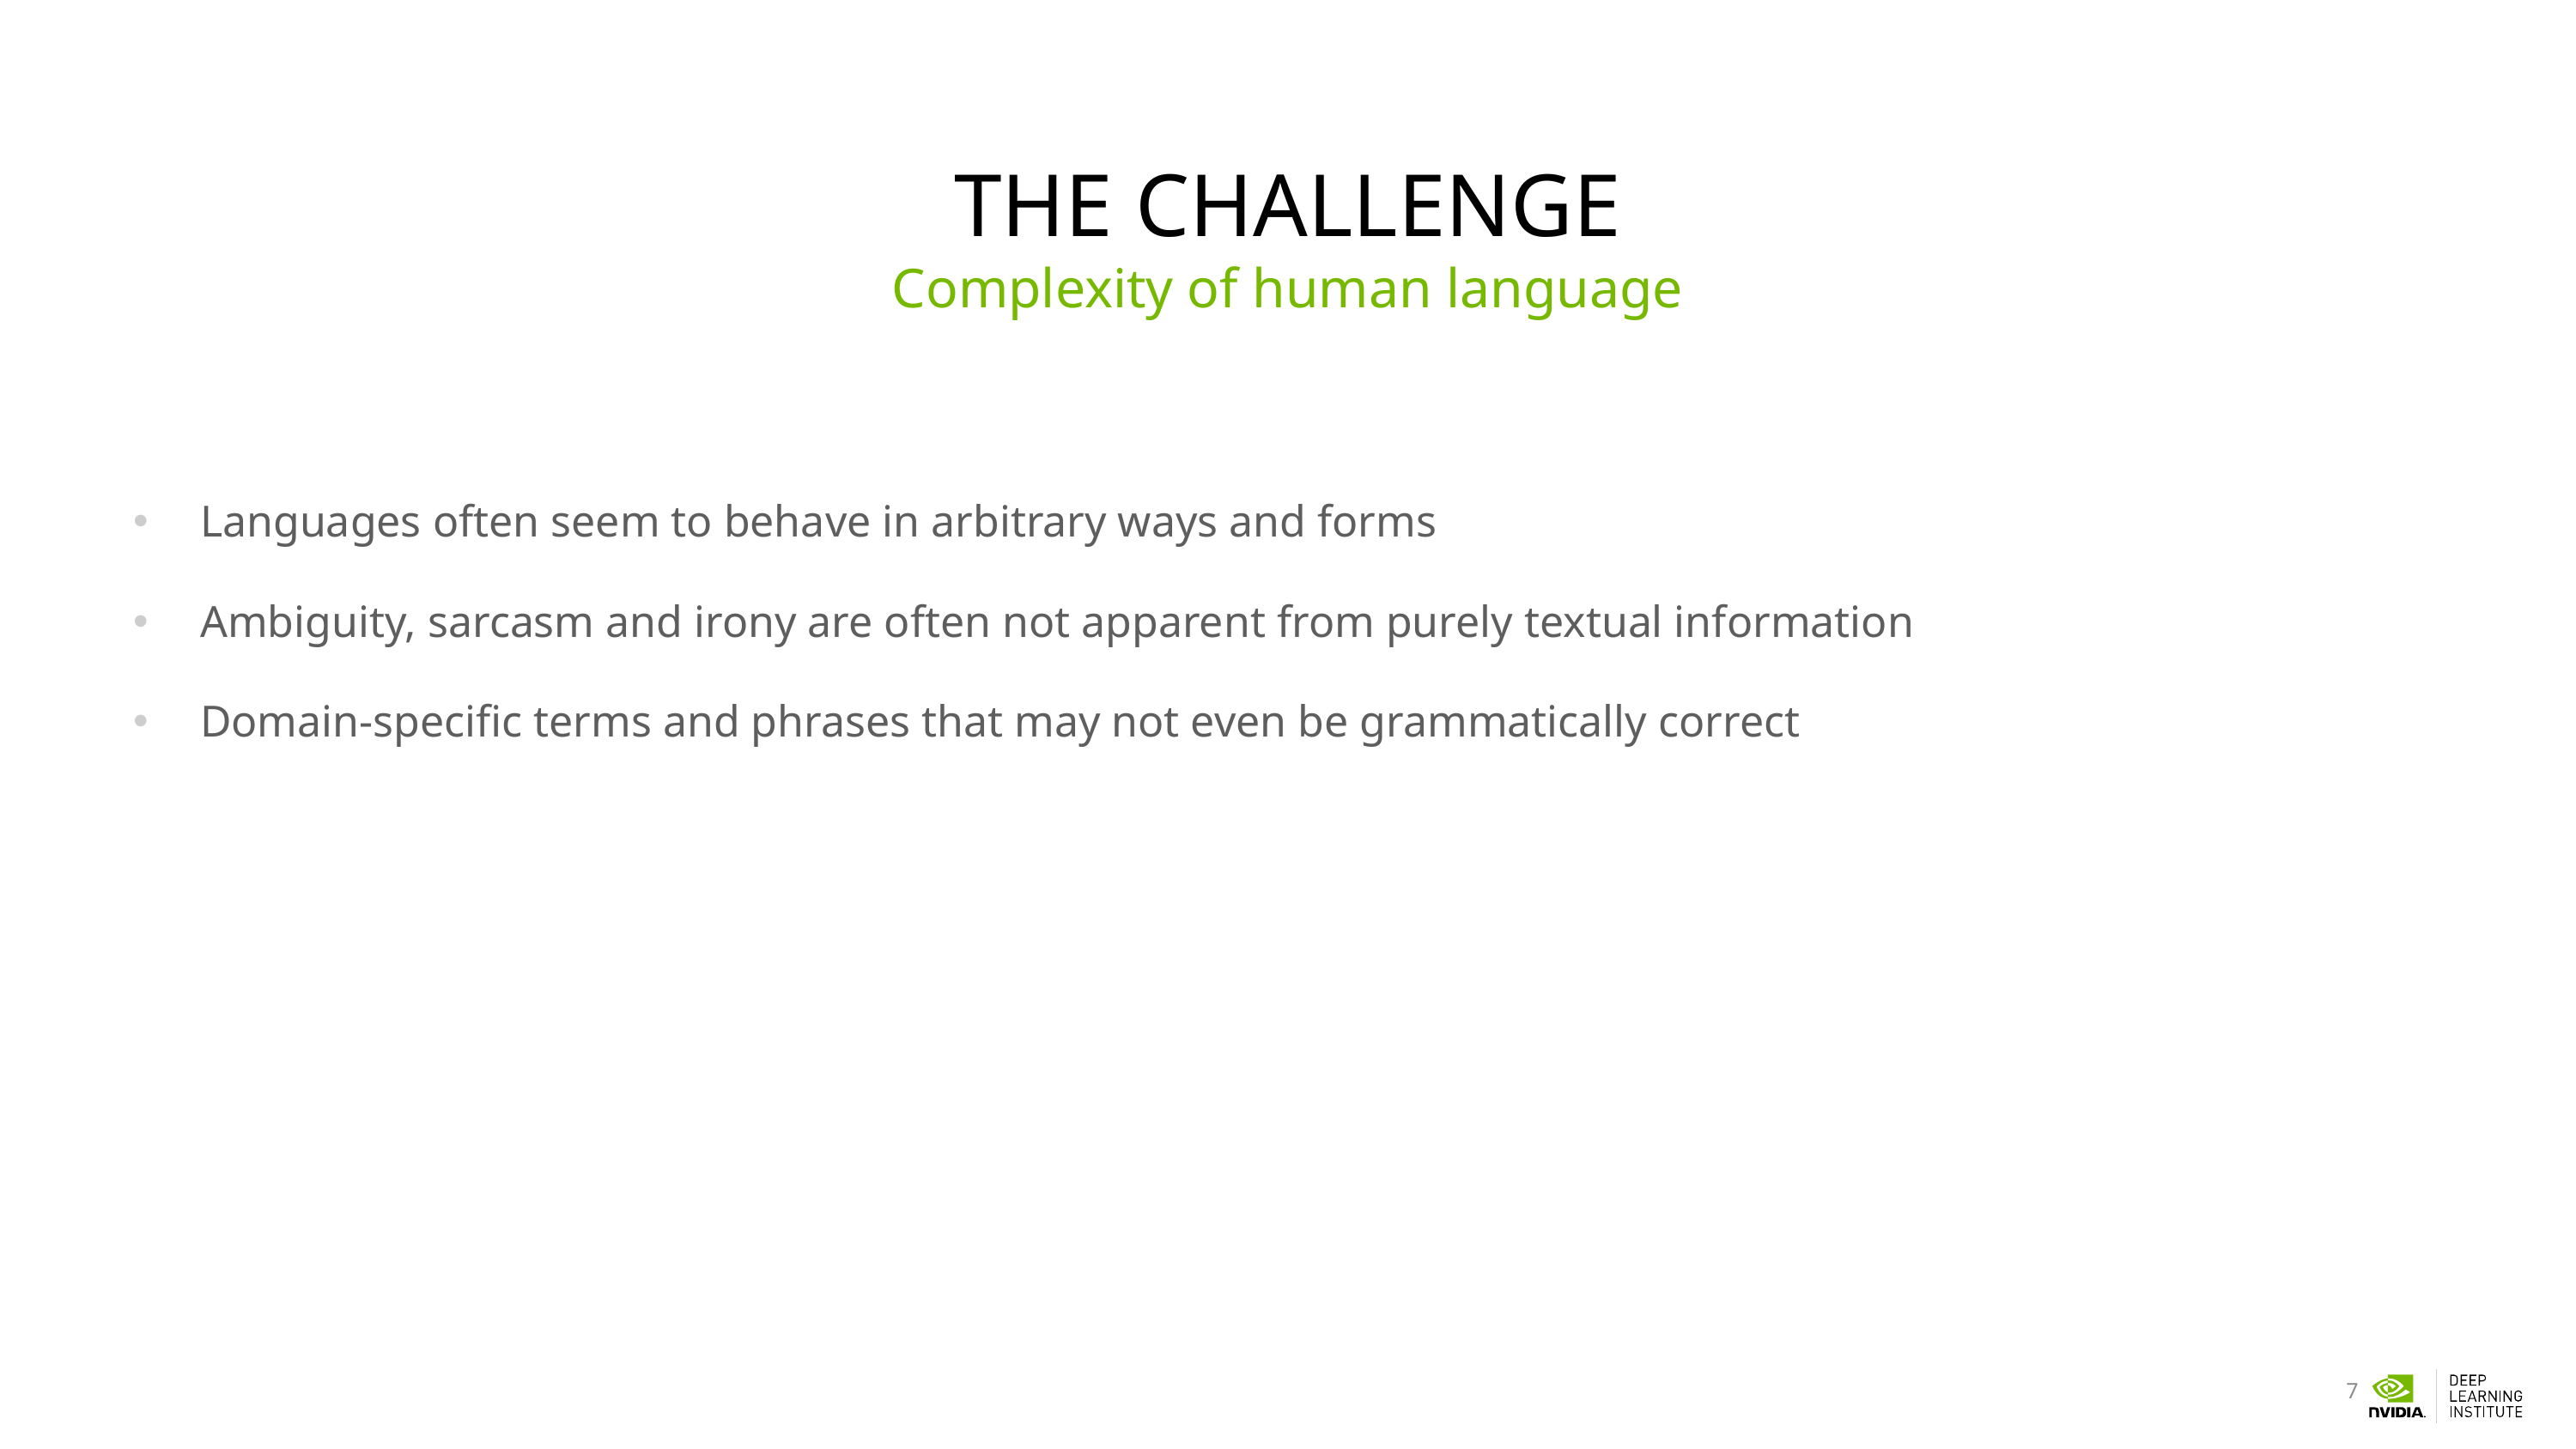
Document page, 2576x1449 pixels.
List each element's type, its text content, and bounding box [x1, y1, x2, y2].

list Languages often seem to behave in arbitrary ways and forms Ambiguity, sarcasm and irony are often not apparent from purely textual information Domain-specific terms and phrases that may not even be grammatically correct [119, 493, 2457, 1361]
title The Challenge [116, 122, 2459, 255]
list Complexity of human language [116, 255, 2459, 379]
